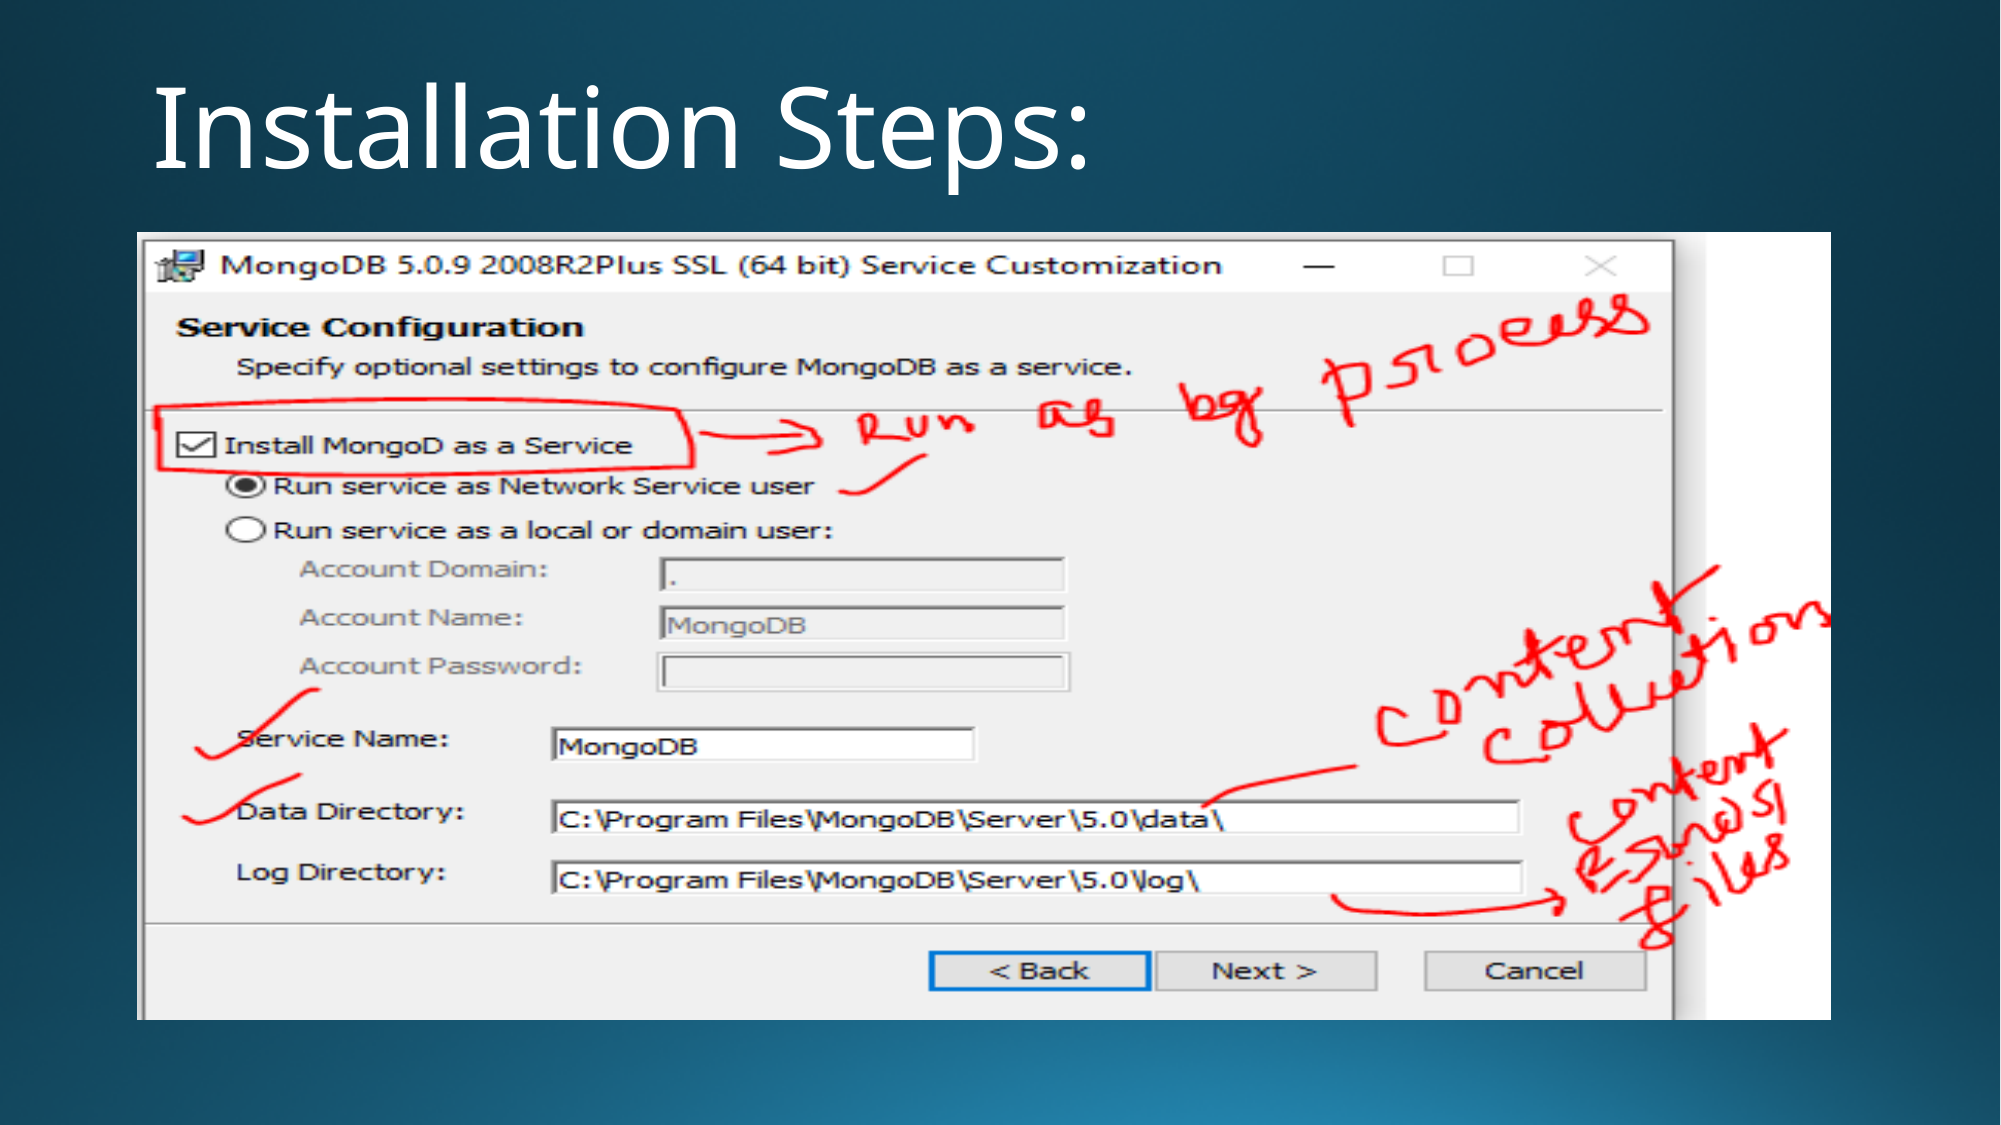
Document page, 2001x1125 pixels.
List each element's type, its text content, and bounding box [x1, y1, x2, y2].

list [137, 232, 1831, 1020]
picture [0, 0, 2001, 1125]
title Installation Steps: [137, 59, 1863, 205]
